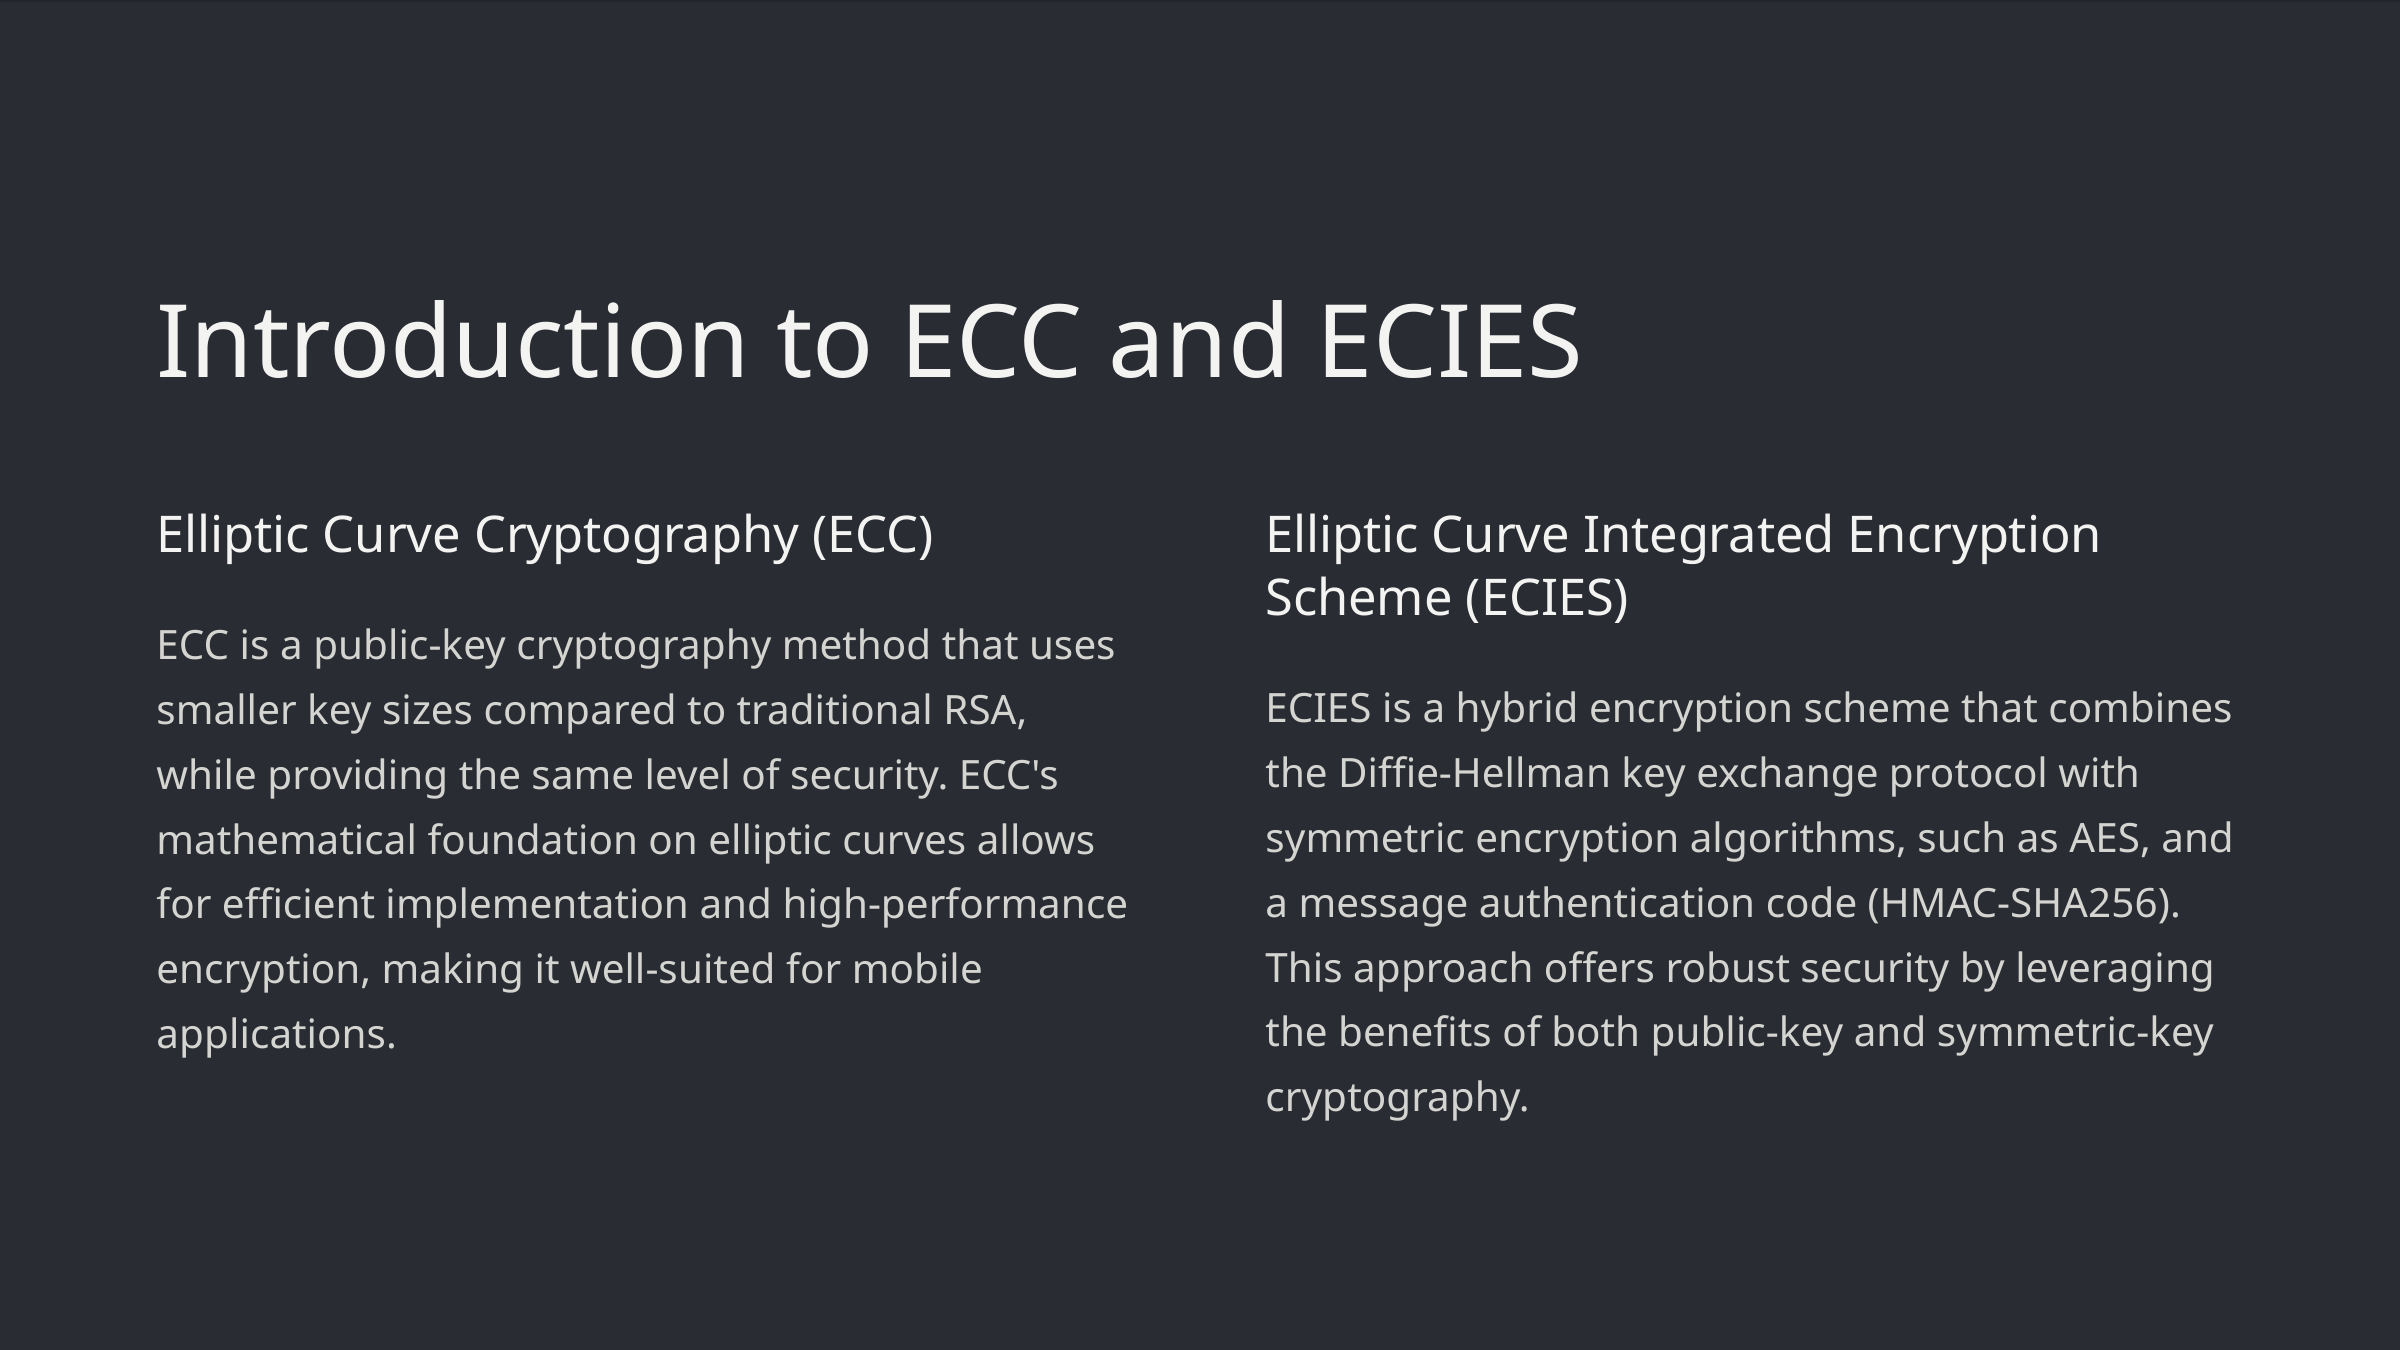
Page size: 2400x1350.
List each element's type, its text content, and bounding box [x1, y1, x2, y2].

text_box Elliptic Curve Integrated Encryption Scheme (ECIES) [1250, 491, 2260, 619]
text_box ECIES is a hybrid encryption scheme that combines the Diffie-Hellman key exchange protocol with symmetric encryption algorithms, such as AES, and a message authentication code (HMAC-SHA256). This approach offers robust security by leveraging the benefits of both public-key and symmetric-key cryptography. [1250, 658, 2260, 1048]
text_box Introduction to ECC and ECIES [141, 264, 1563, 391]
text_box [0, 2, 2400, 1350]
text_box ECC is a public-key cryptography method that uses smaller key sizes compared to traditional RSA, while providing the same level of security. ECC's mathematical foundation on elliptic curves allows for efficient implementation and high-performance encryption, making it well-suited for mobile applications. [141, 595, 1151, 1050]
text_box Elliptic Curve Cryptography (ECC) [141, 491, 913, 556]
